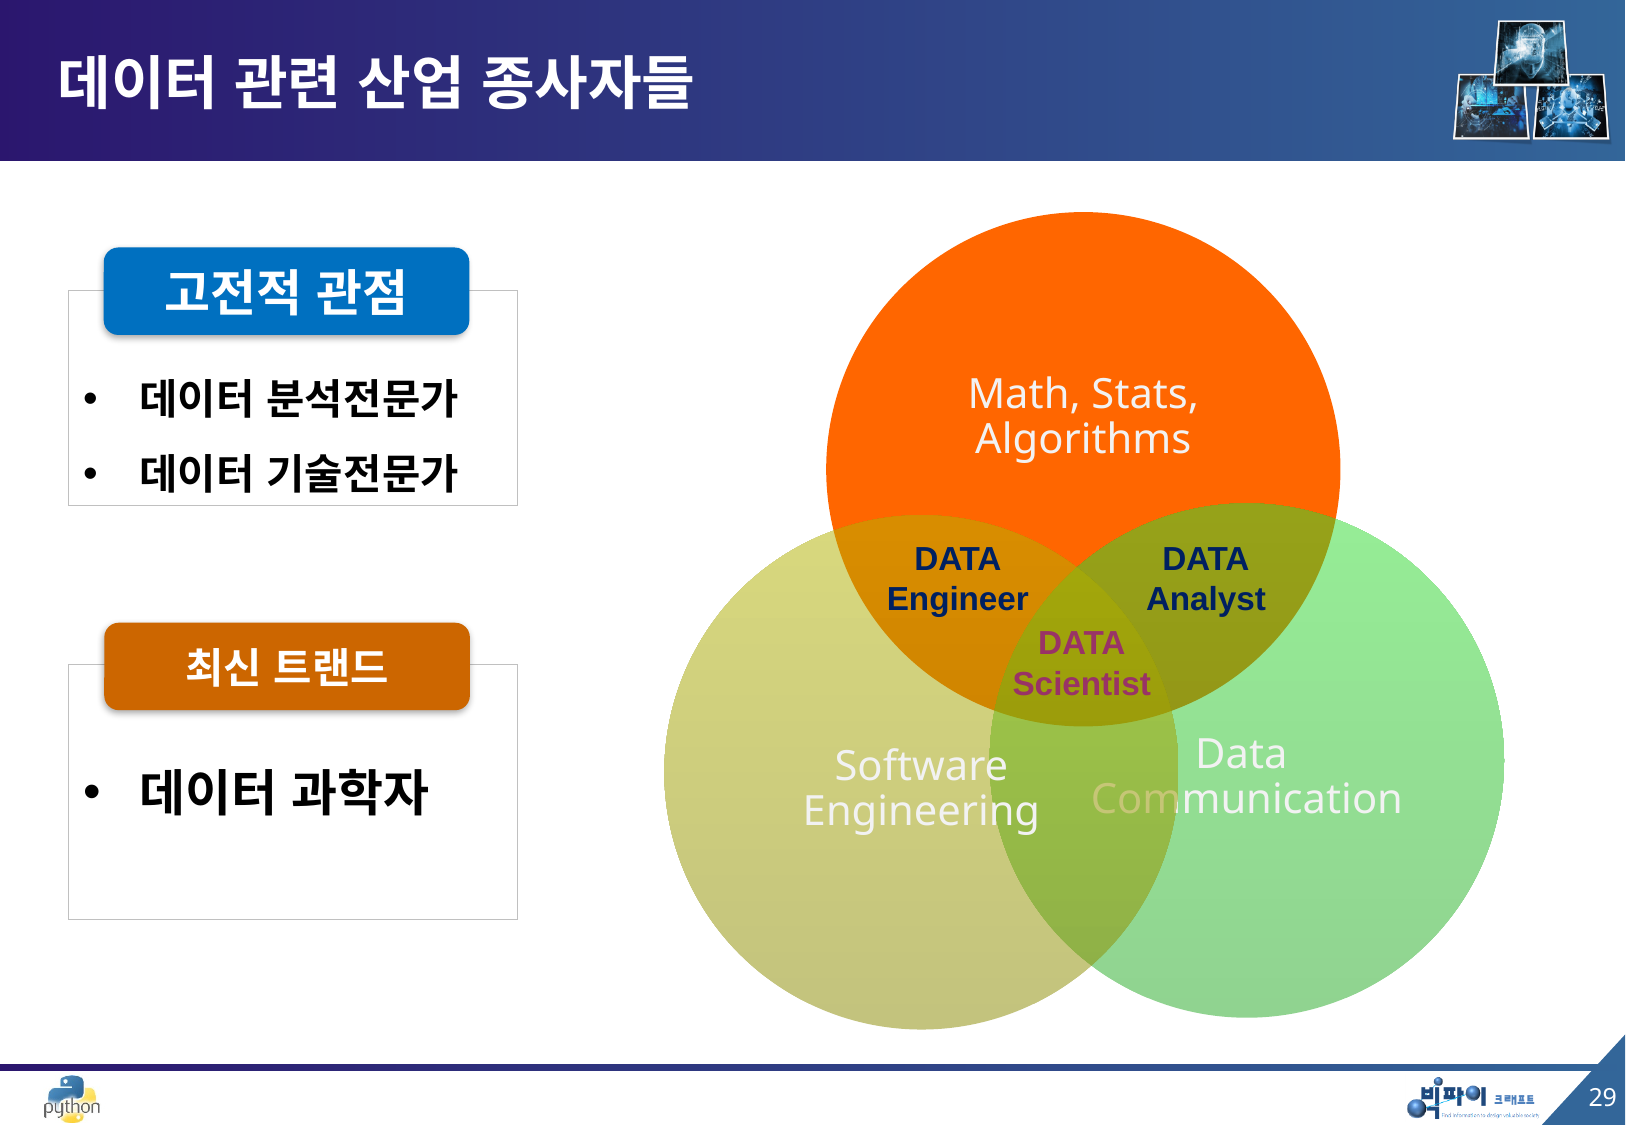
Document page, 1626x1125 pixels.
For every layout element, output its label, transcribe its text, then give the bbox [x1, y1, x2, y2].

picture [1405, 1074, 1541, 1122]
picture [32, 1075, 111, 1123]
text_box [564, 201, 1603, 1059]
text_box 최신 트랜드 [104, 622, 470, 711]
picture [1450, 19, 1613, 146]
text_box 데이터 과학자 [68, 664, 518, 920]
title 데이터 관련 산업 종사자들 [42, 35, 1262, 128]
text_box 데이터 분석전문가 데이터 기술전문가 [68, 290, 518, 506]
text_box 고전적 관점 [103, 247, 470, 335]
